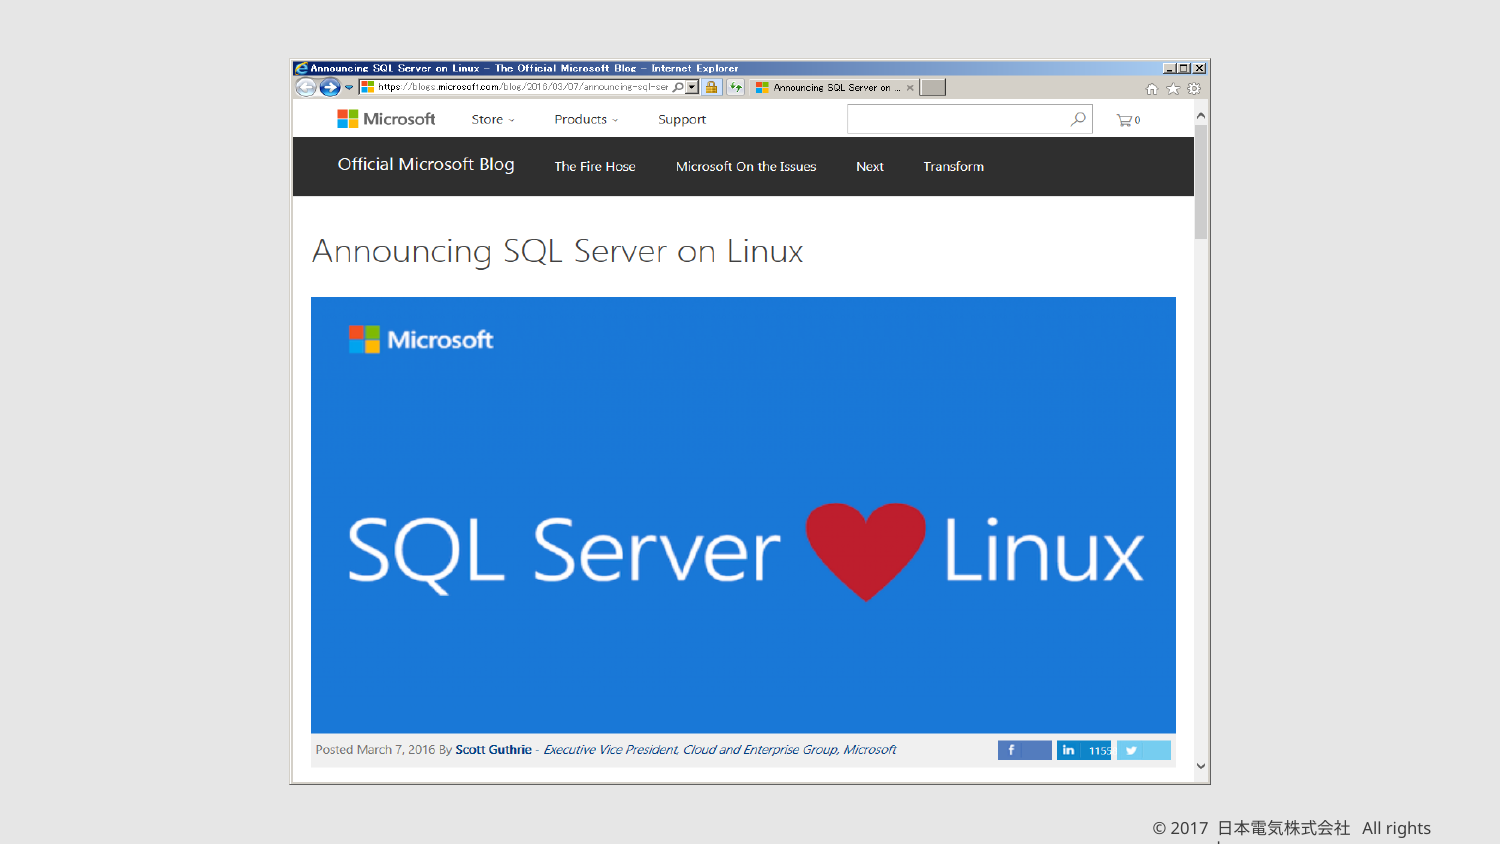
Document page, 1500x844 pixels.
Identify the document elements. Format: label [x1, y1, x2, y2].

picture [289, 58, 1211, 786]
